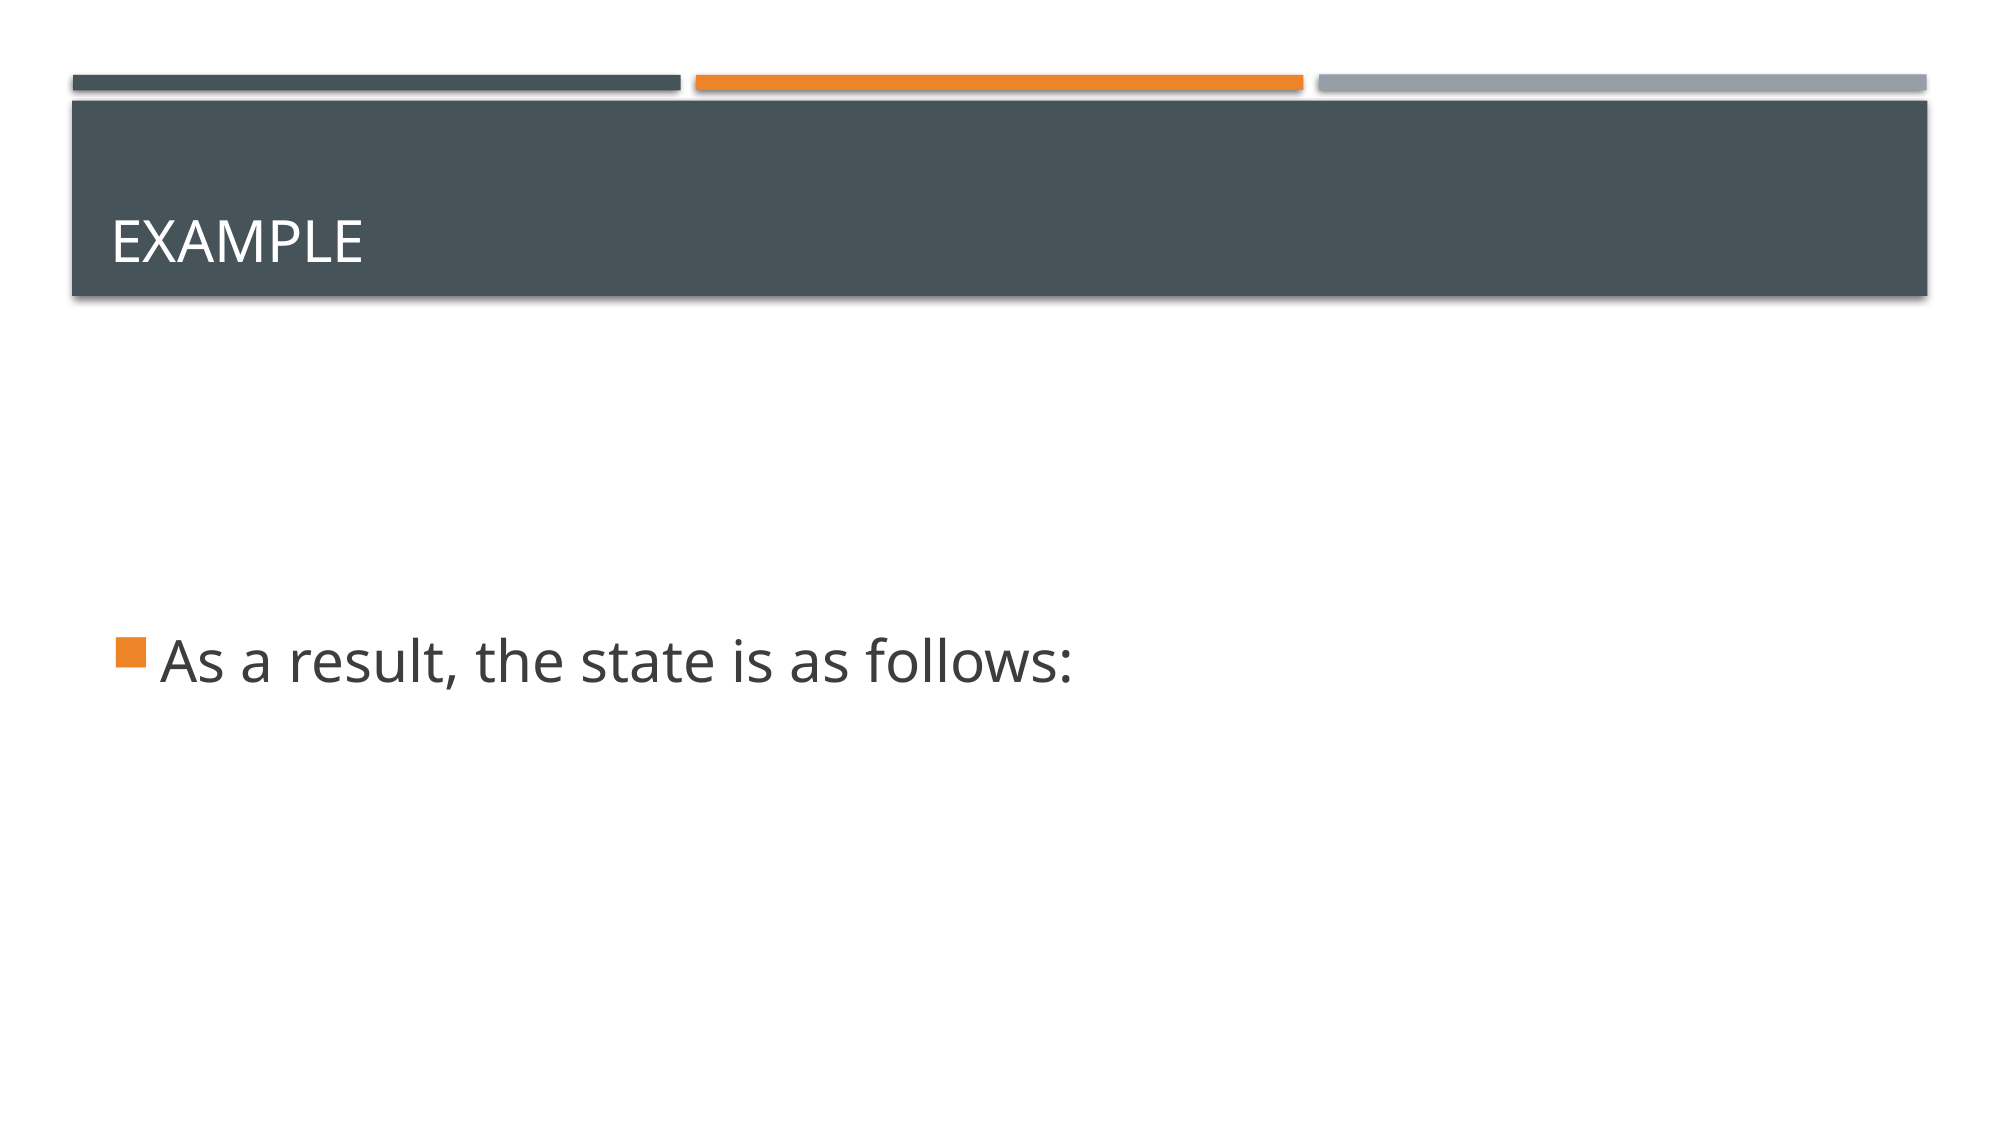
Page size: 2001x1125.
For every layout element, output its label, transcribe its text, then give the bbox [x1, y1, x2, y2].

list As a result, the state is as follows: [95, 357, 1905, 962]
title example [95, 115, 1905, 282]
